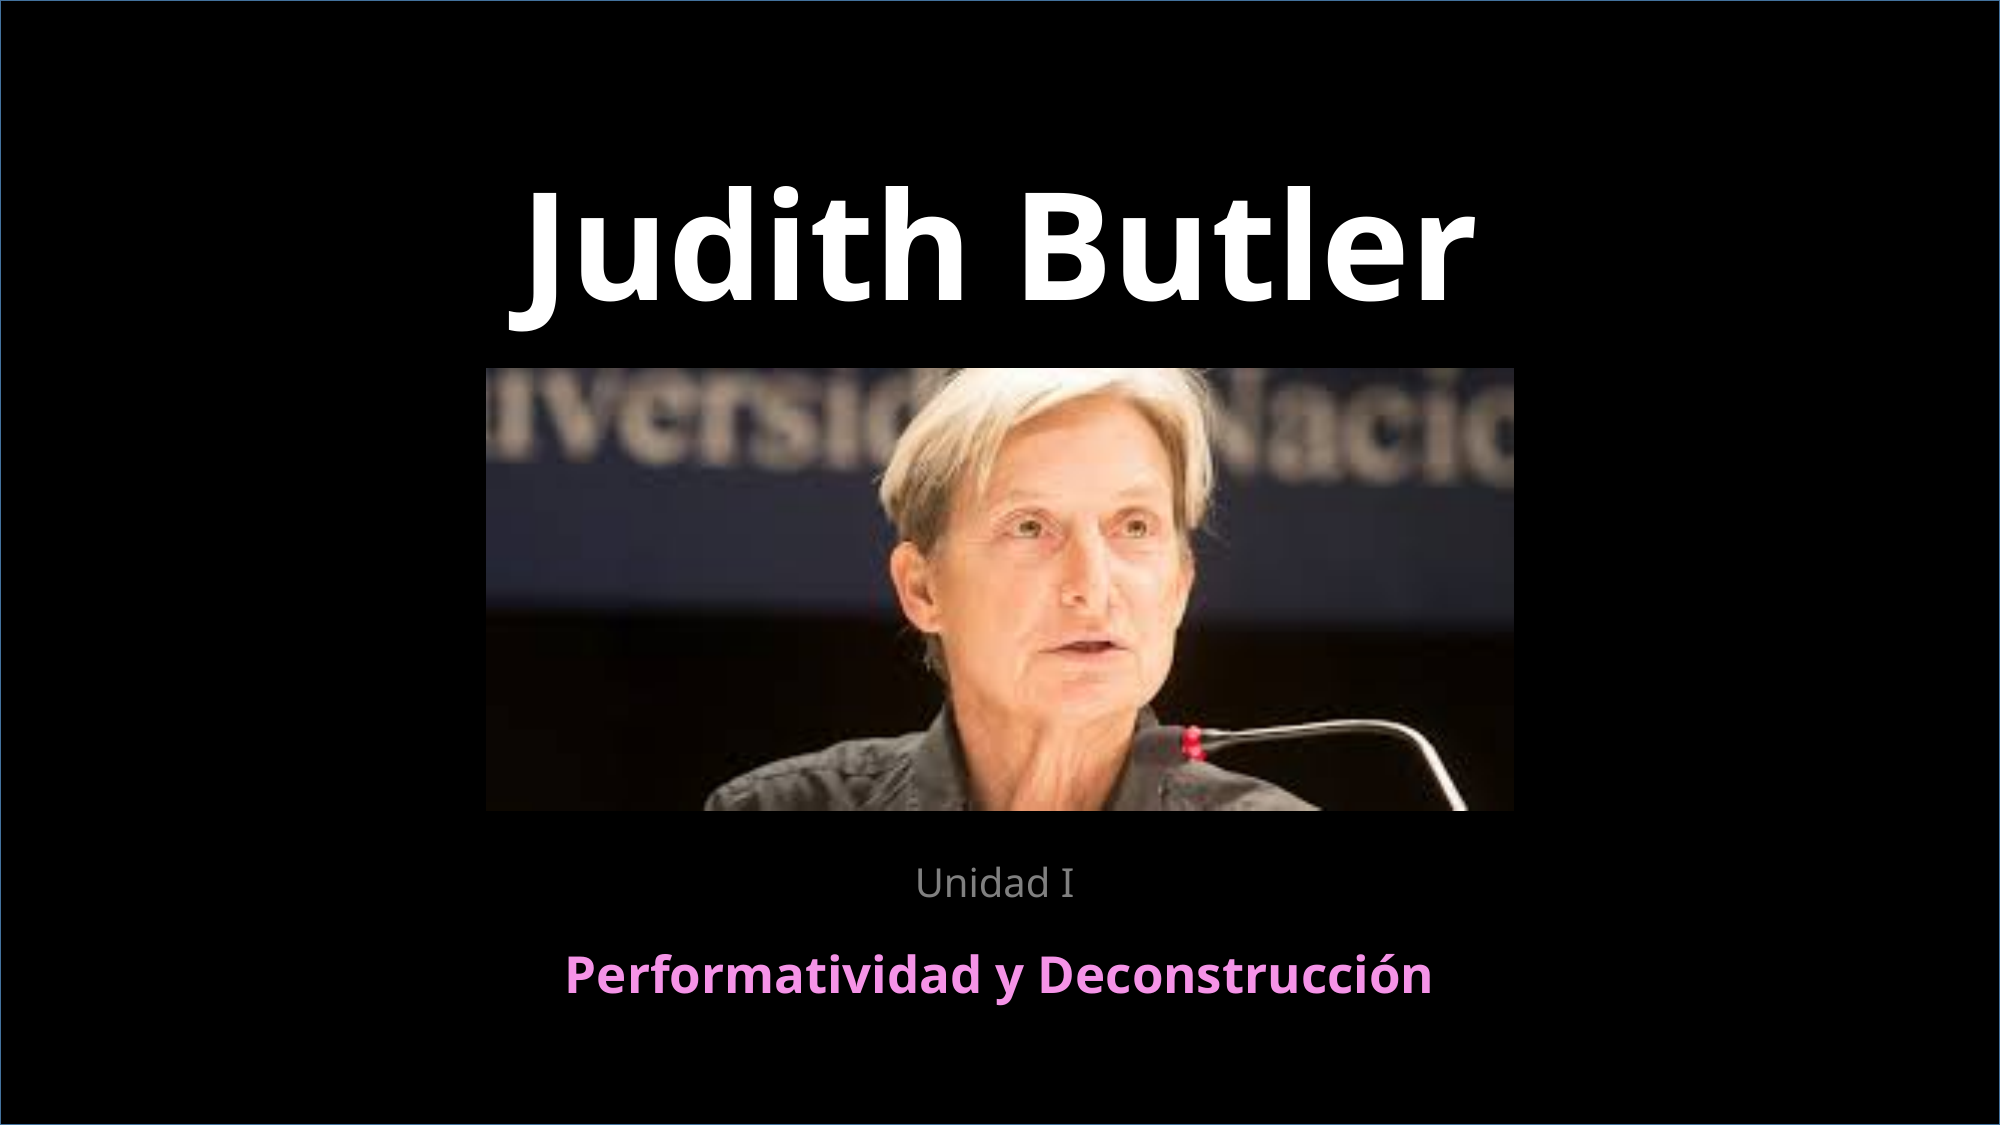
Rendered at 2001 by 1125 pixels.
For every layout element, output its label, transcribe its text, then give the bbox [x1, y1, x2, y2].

text_box Unidad I Performatividad y Deconstrucción [249, 855, 1750, 1012]
picture [485, 368, 1514, 811]
title Judith Butler [249, 184, 1750, 341]
text_box [0, 0, 2000, 1125]
